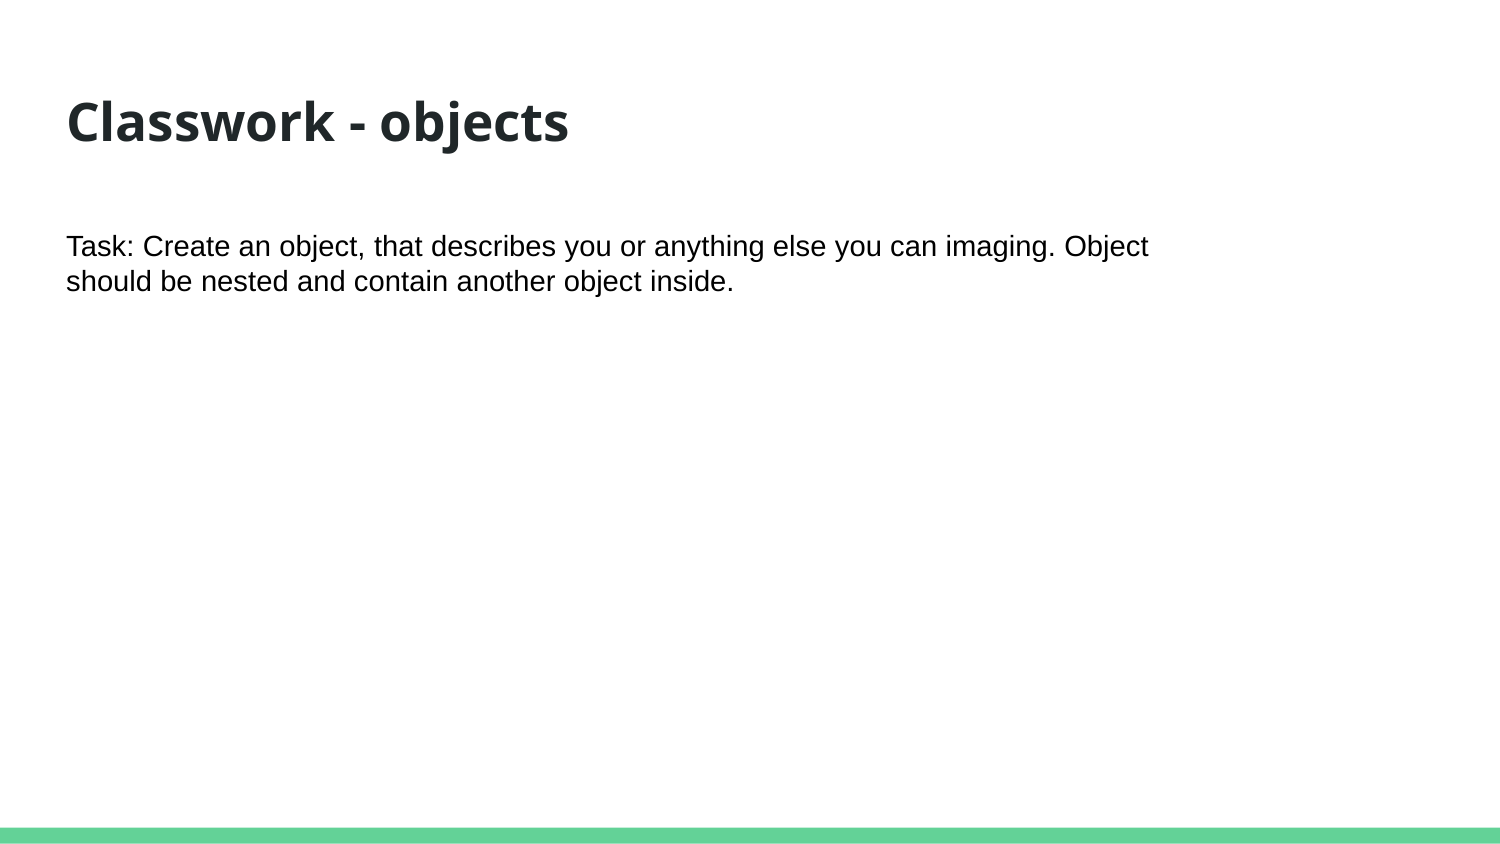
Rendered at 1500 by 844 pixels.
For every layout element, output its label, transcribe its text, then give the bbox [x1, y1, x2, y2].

title Classwork - objects [51, 72, 1449, 167]
text_box Task: Create an object, that describes you or anything else you can imaging. Object should be nested and contain another object inside. [51, 212, 1175, 348]
